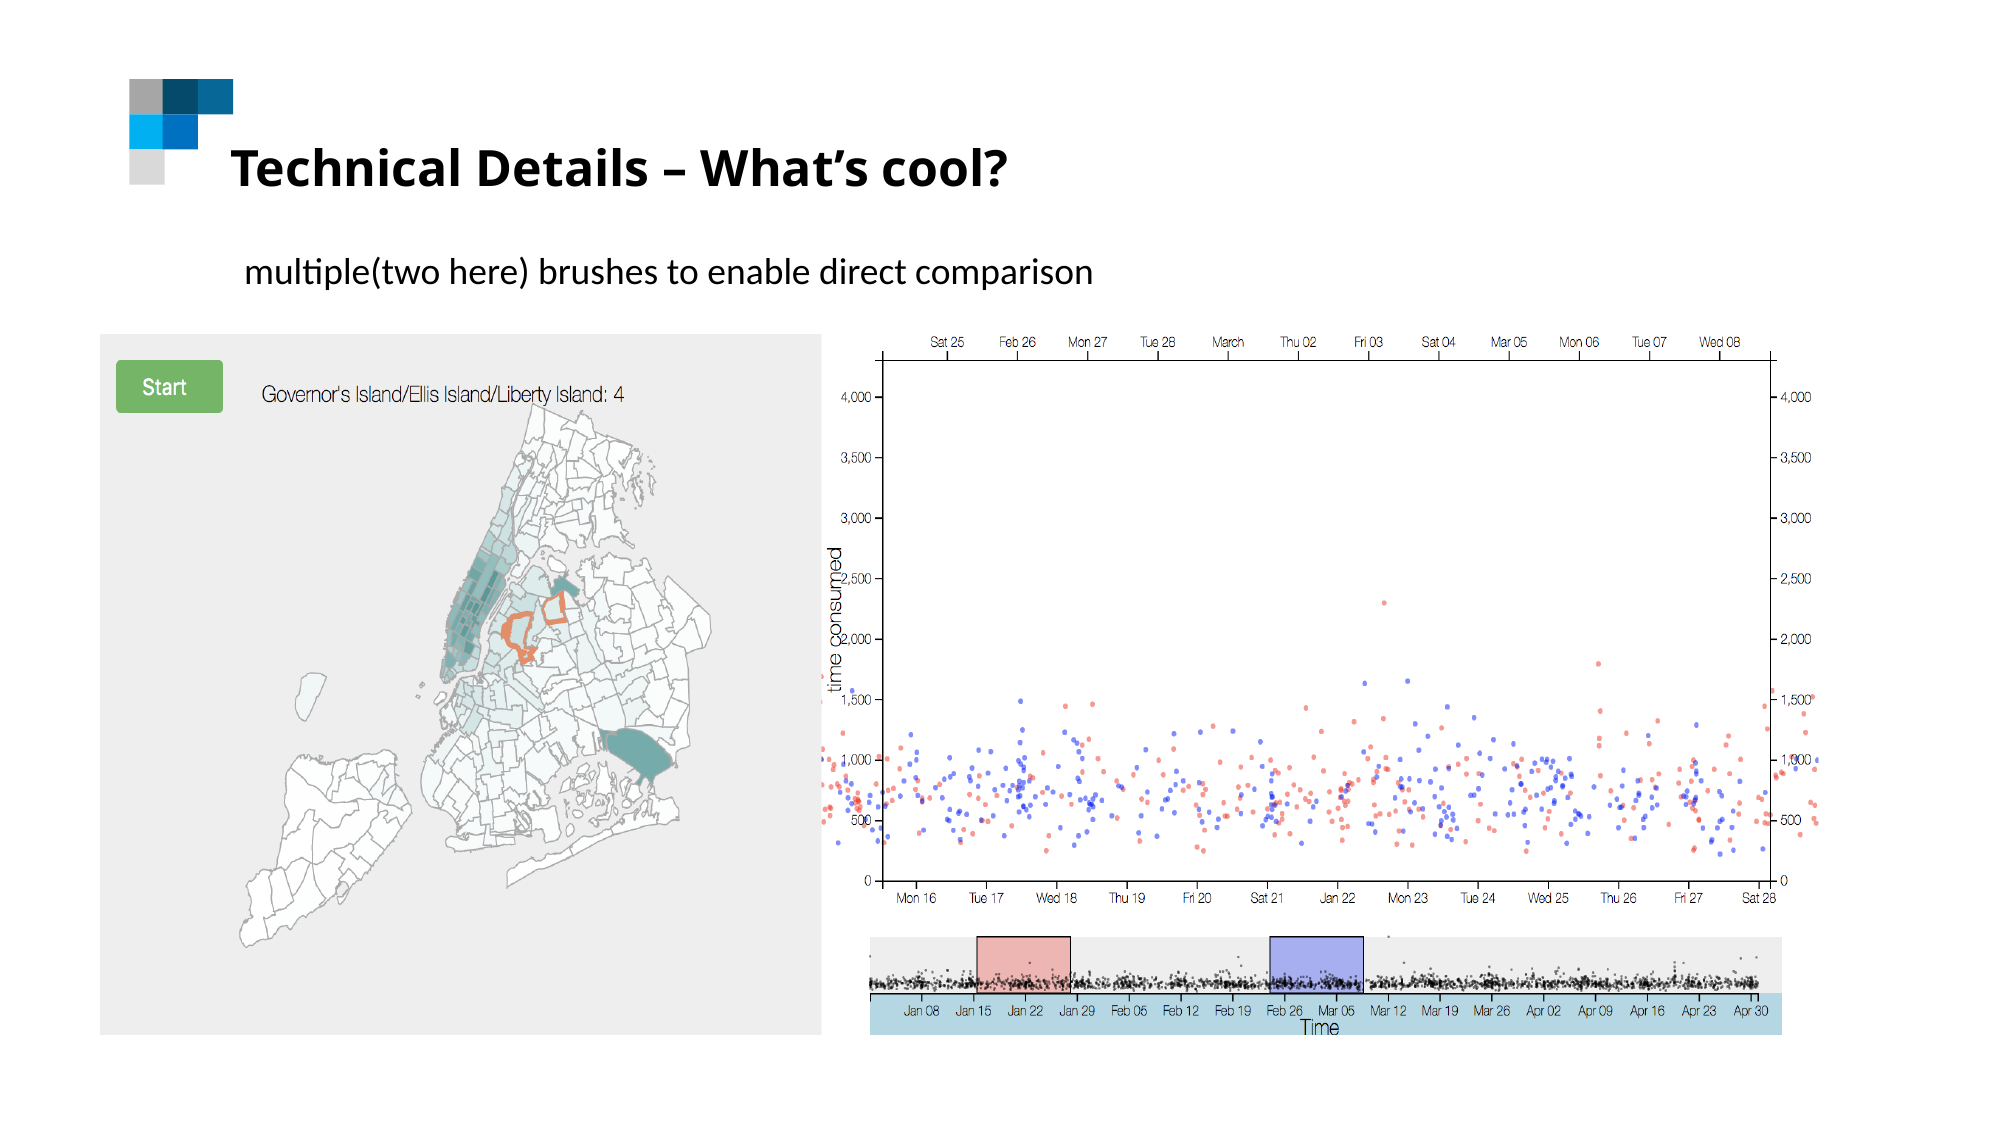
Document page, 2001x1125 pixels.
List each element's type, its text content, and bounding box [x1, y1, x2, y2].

text_box multiple(two here) brushes to enable direct comparison [220, 239, 1119, 300]
picture [100, 334, 1829, 1042]
text_box Technical Details – What’s cool? [215, 129, 1858, 204]
